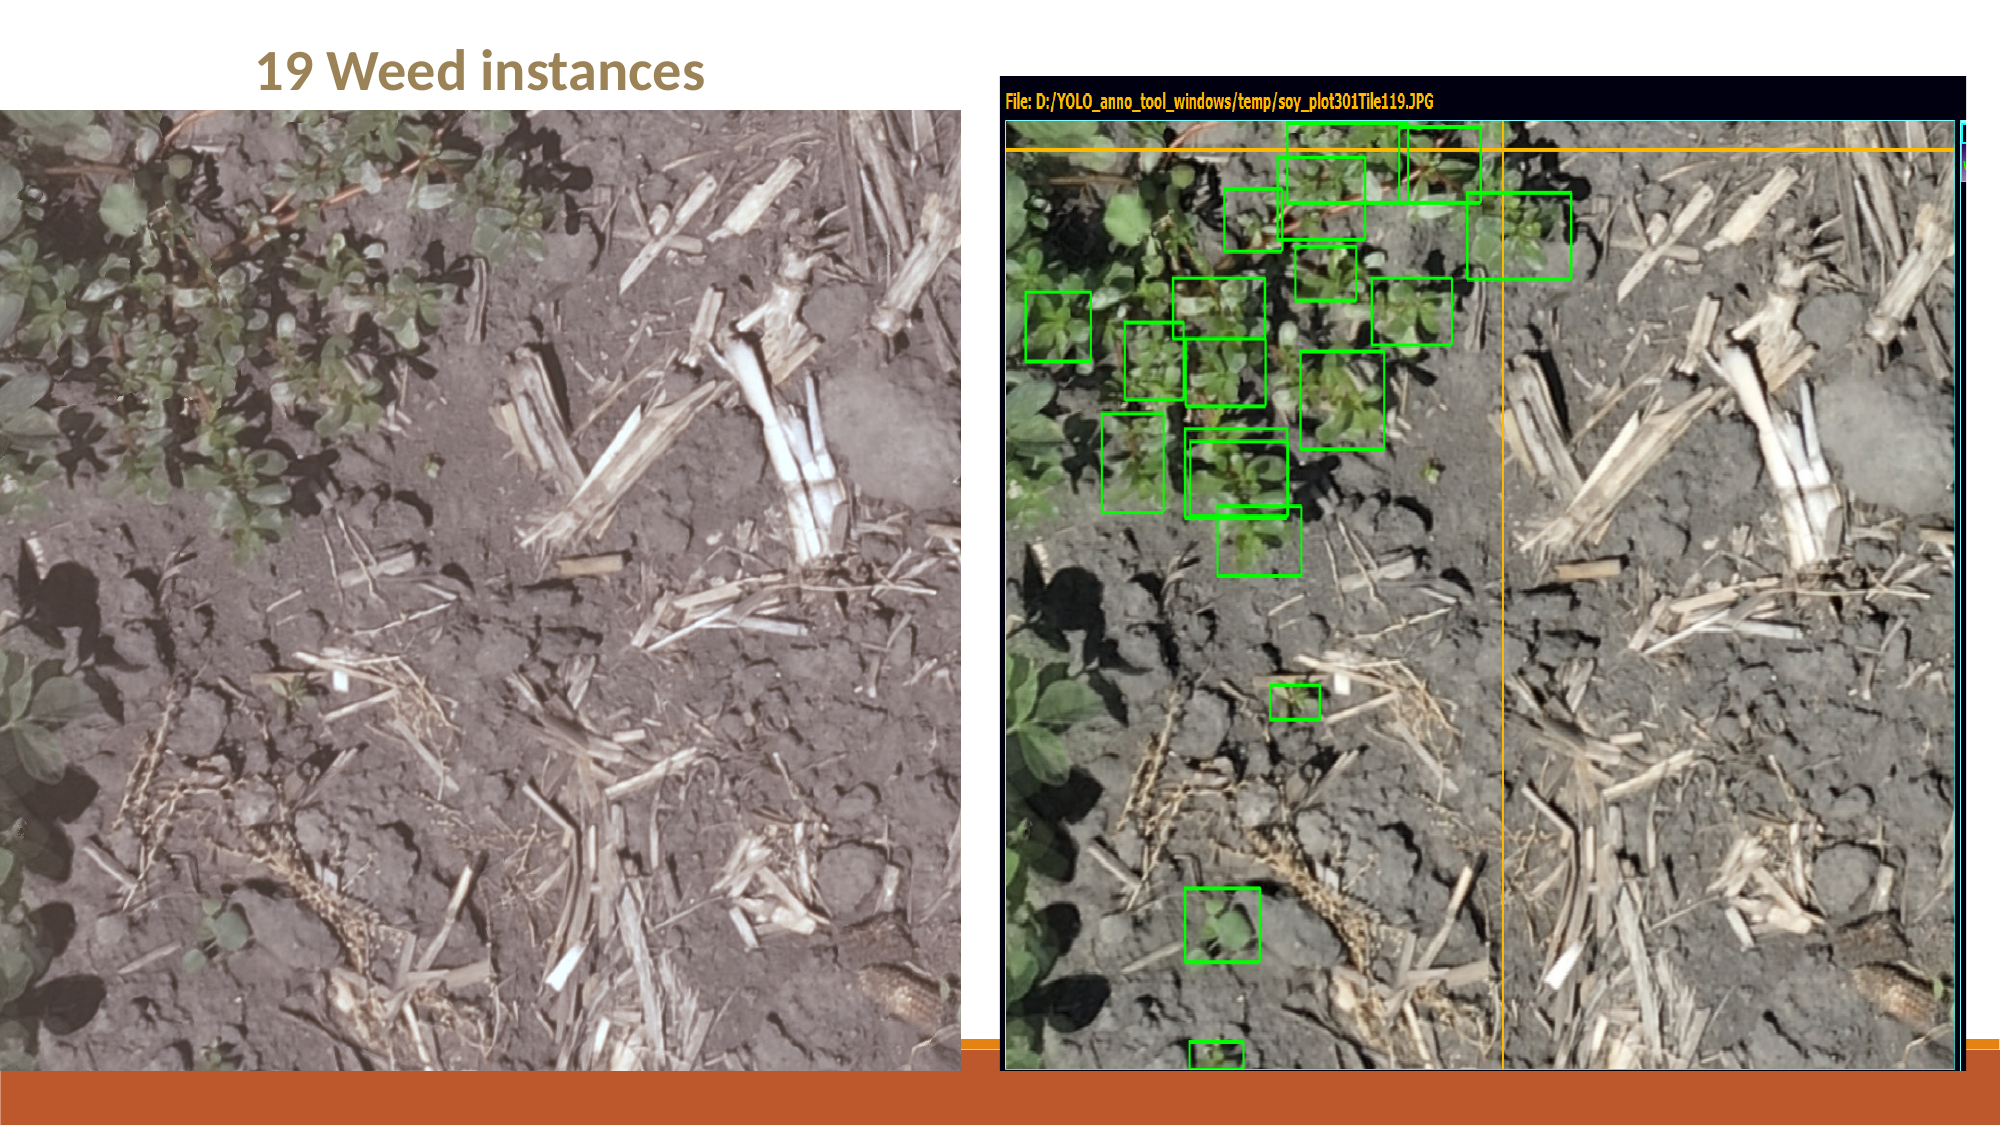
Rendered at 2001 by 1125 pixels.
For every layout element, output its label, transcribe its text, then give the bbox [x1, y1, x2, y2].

picture [0, 109, 962, 1072]
text_box 19 Weed instances [198, 24, 762, 106]
picture [999, 75, 1967, 1072]
